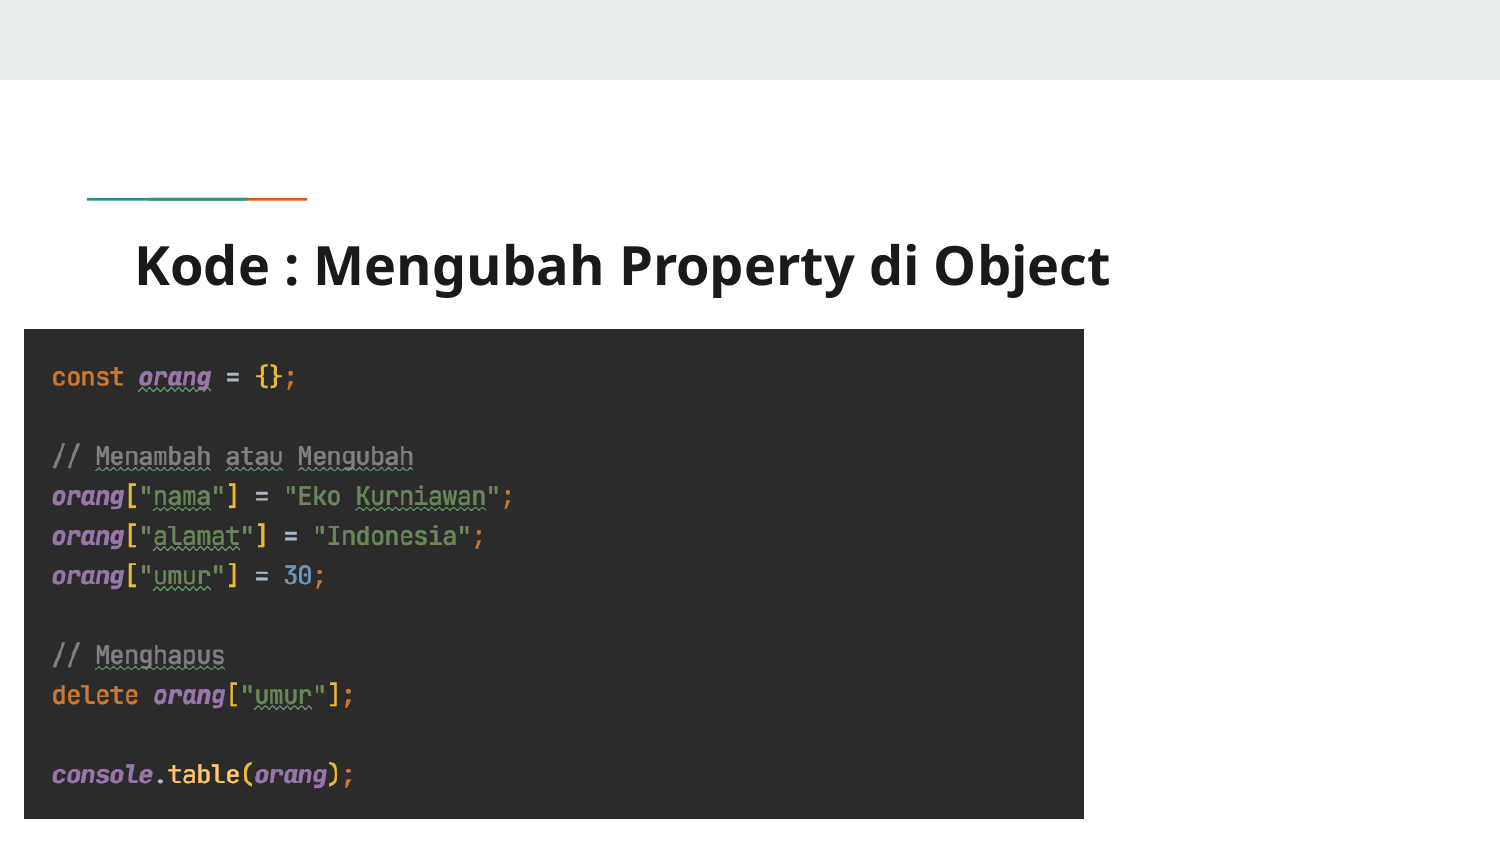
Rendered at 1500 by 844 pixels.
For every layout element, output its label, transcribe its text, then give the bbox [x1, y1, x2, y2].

picture [24, 328, 1084, 819]
title Kode : Mengubah Property di Object [119, 216, 1381, 305]
